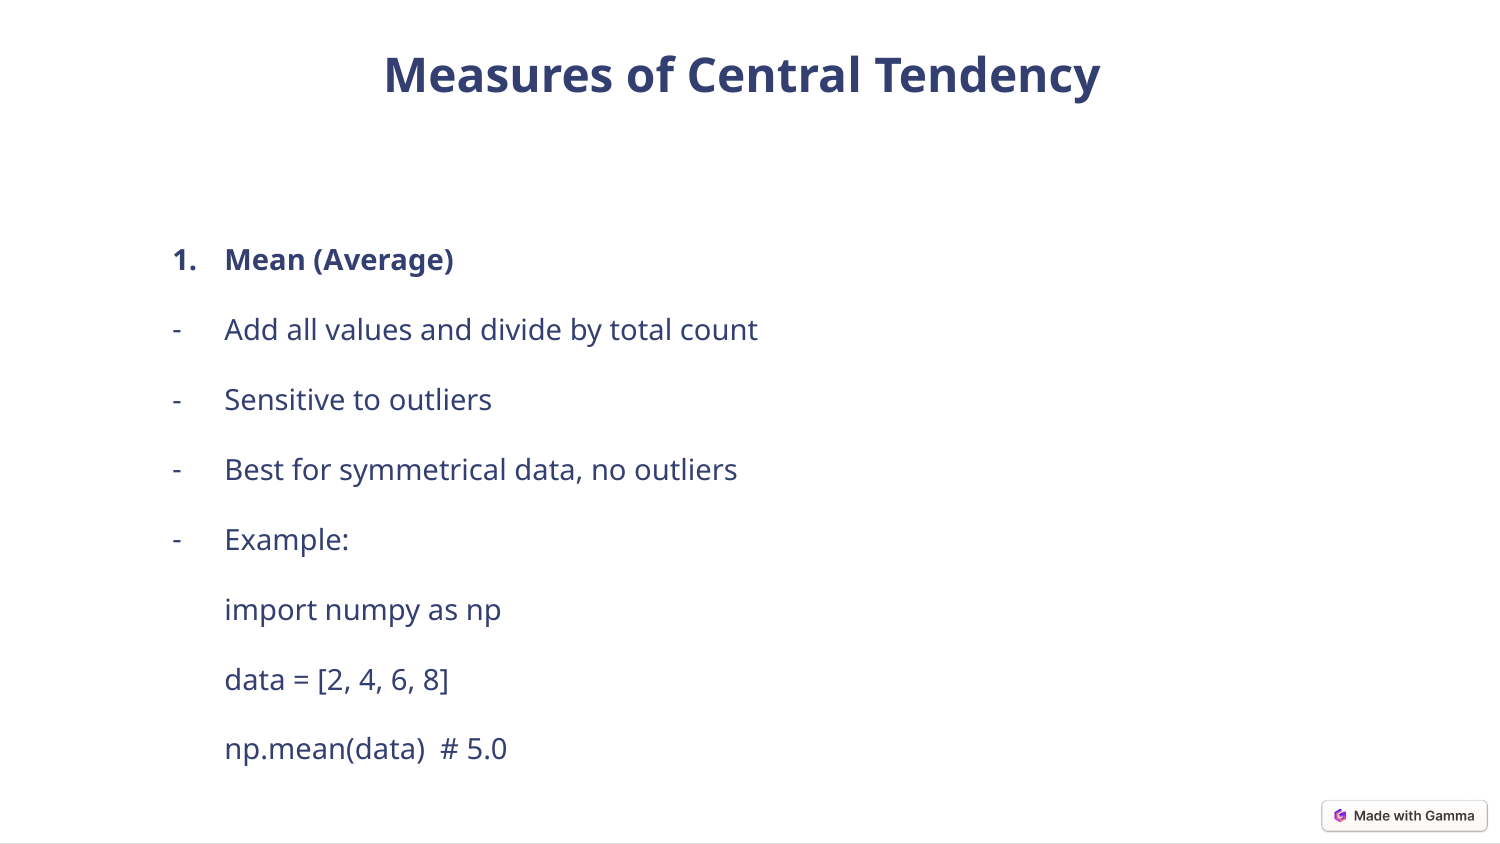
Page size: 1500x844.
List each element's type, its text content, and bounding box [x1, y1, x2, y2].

text_box Measures of Central Tendency [250, 30, 1234, 110]
text_box Mean (Average) Add all values and divide by total count Sensitive to outliers Best for symmetrical data, no outliers Example: import numpy as np data = [2, 4, 6, 8] np.mean(data) # 5.0 [149, 206, 1338, 730]
picture [1316, 794, 1493, 837]
